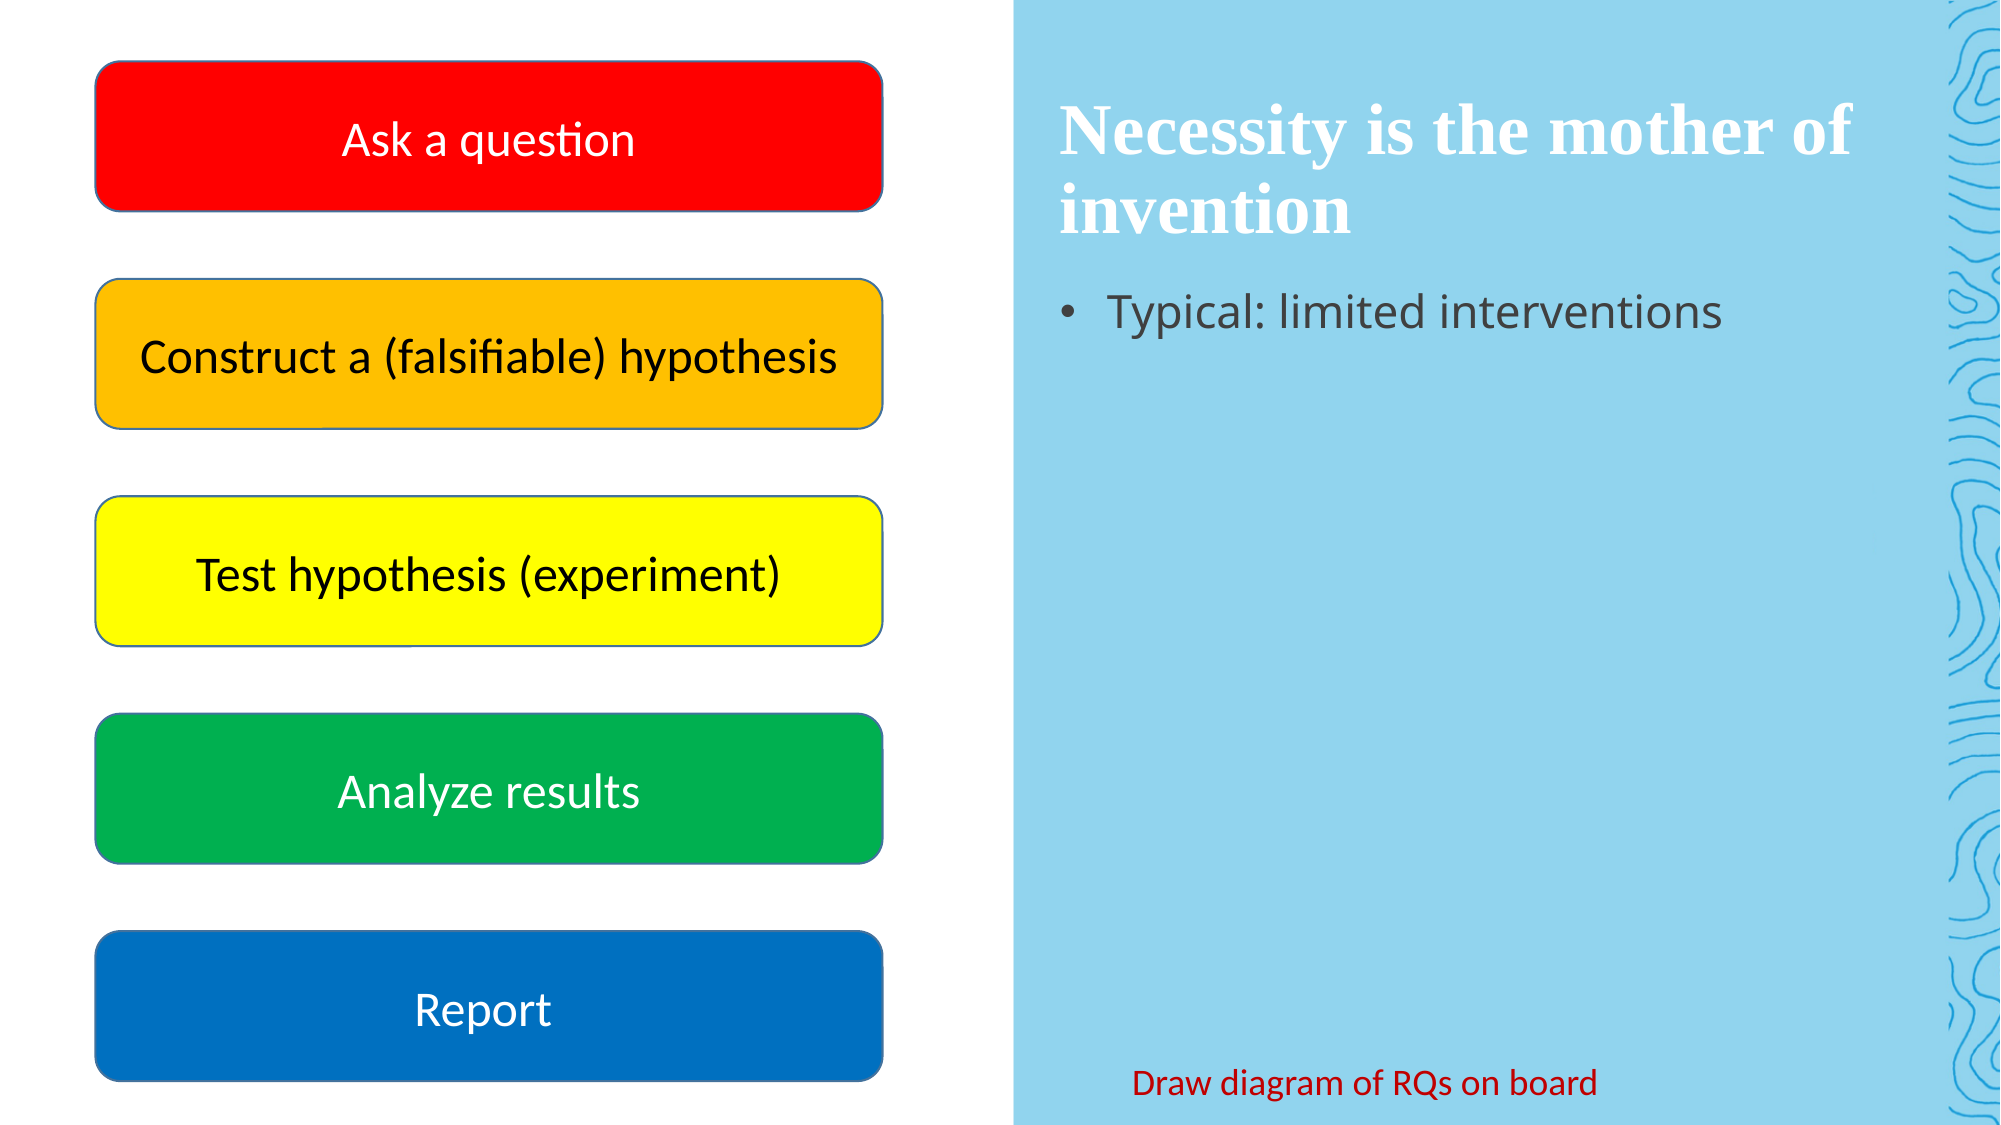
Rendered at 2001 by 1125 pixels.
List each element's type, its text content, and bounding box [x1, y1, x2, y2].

text_box Analyze results [94, 712, 884, 865]
text_box Ask a question [94, 60, 884, 213]
title Necessity is the mother of invention [1045, 61, 1905, 247]
text_box Draw diagram of RQs on board [1117, 1050, 1879, 1111]
picture [0, 0, 2000, 1125]
text_box Construct a (falsifiable) hypothesis [94, 277, 884, 430]
text_box Test hypothesis (experiment) [94, 495, 884, 648]
text_box Report [94, 930, 884, 1083]
list Typical: limited interventions [1045, 247, 1910, 933]
